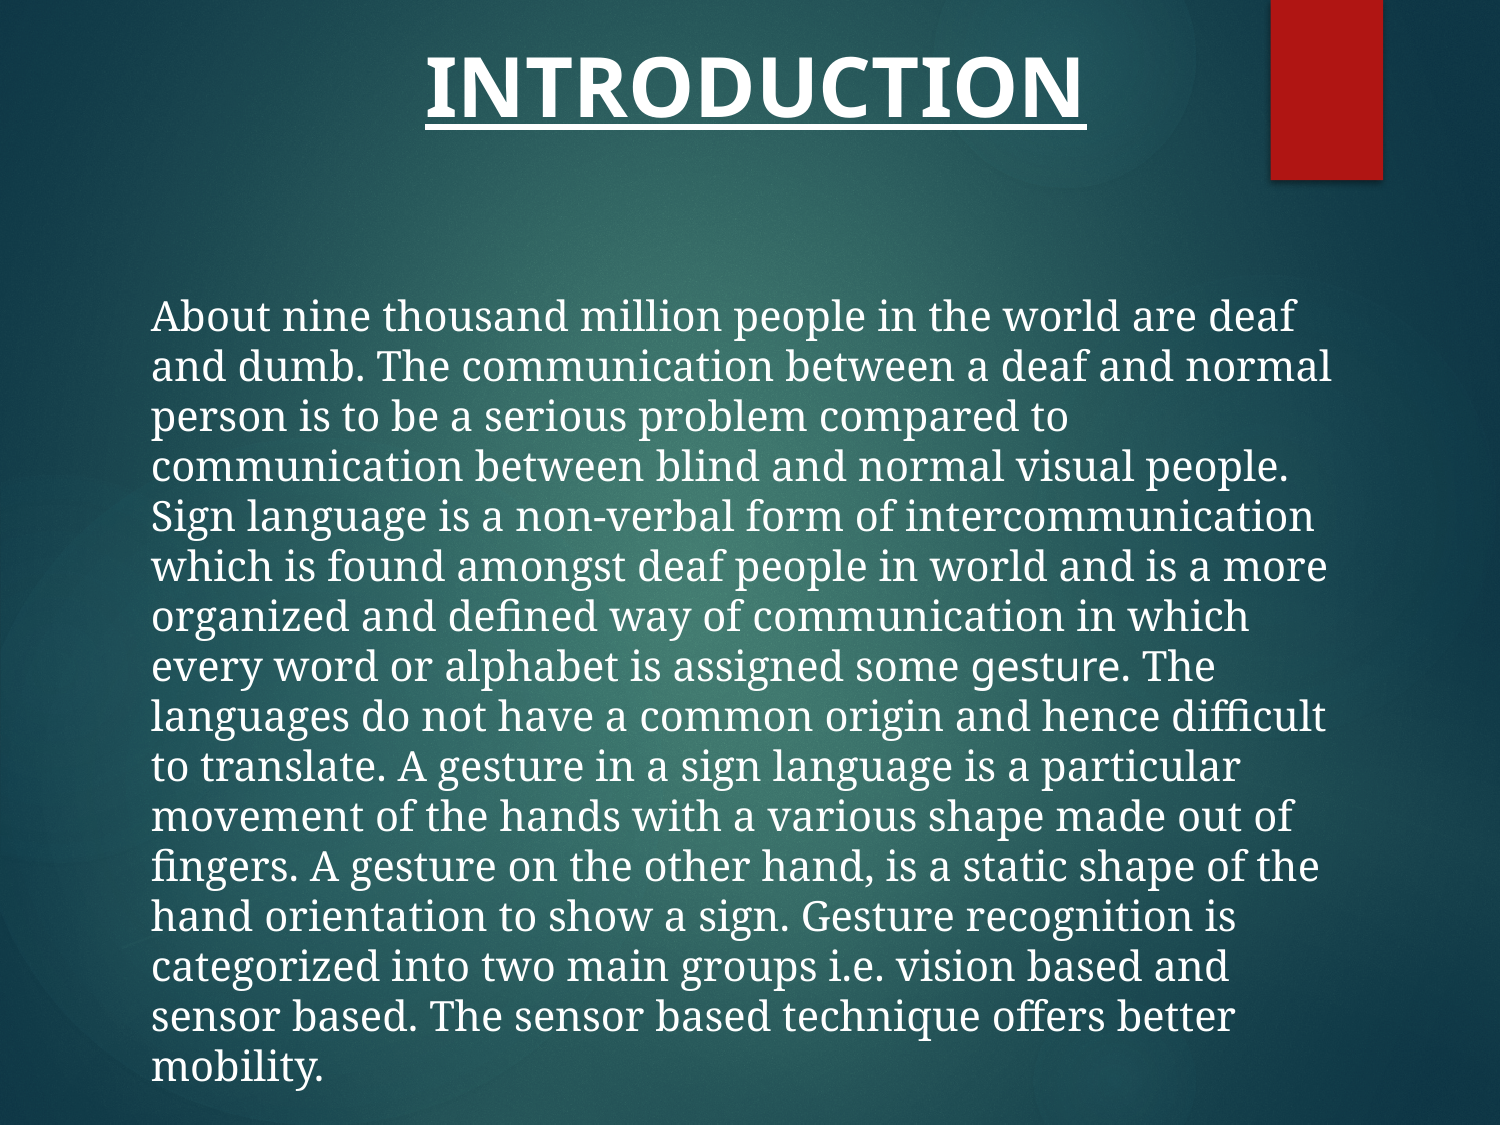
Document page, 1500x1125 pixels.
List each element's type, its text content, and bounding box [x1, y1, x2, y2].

text_box INTRODUCTION About nine thousand million people in the world are deaf and dumb. The communication between a deaf and normal person is to be a serious problem compared to communication between blind and normal visual people. Sign language is a non-verbal form of intercommunication which is found amongst deaf people in world and is a more organized and defined way of communication in which every word or alphabet is assigned some gesture. The languages do not have a common origin and hence difficult to translate. A gesture in a sign language is a particular movement of the hands with a various shape made out of fingers. A gesture on the other hand, is a static shape of the hand orientation to show a sign. Gesture recognition is categorized into two main groups i.e. vision based and sensor based. The sensor based technique offers better mobility. [135, 26, 1377, 1125]
